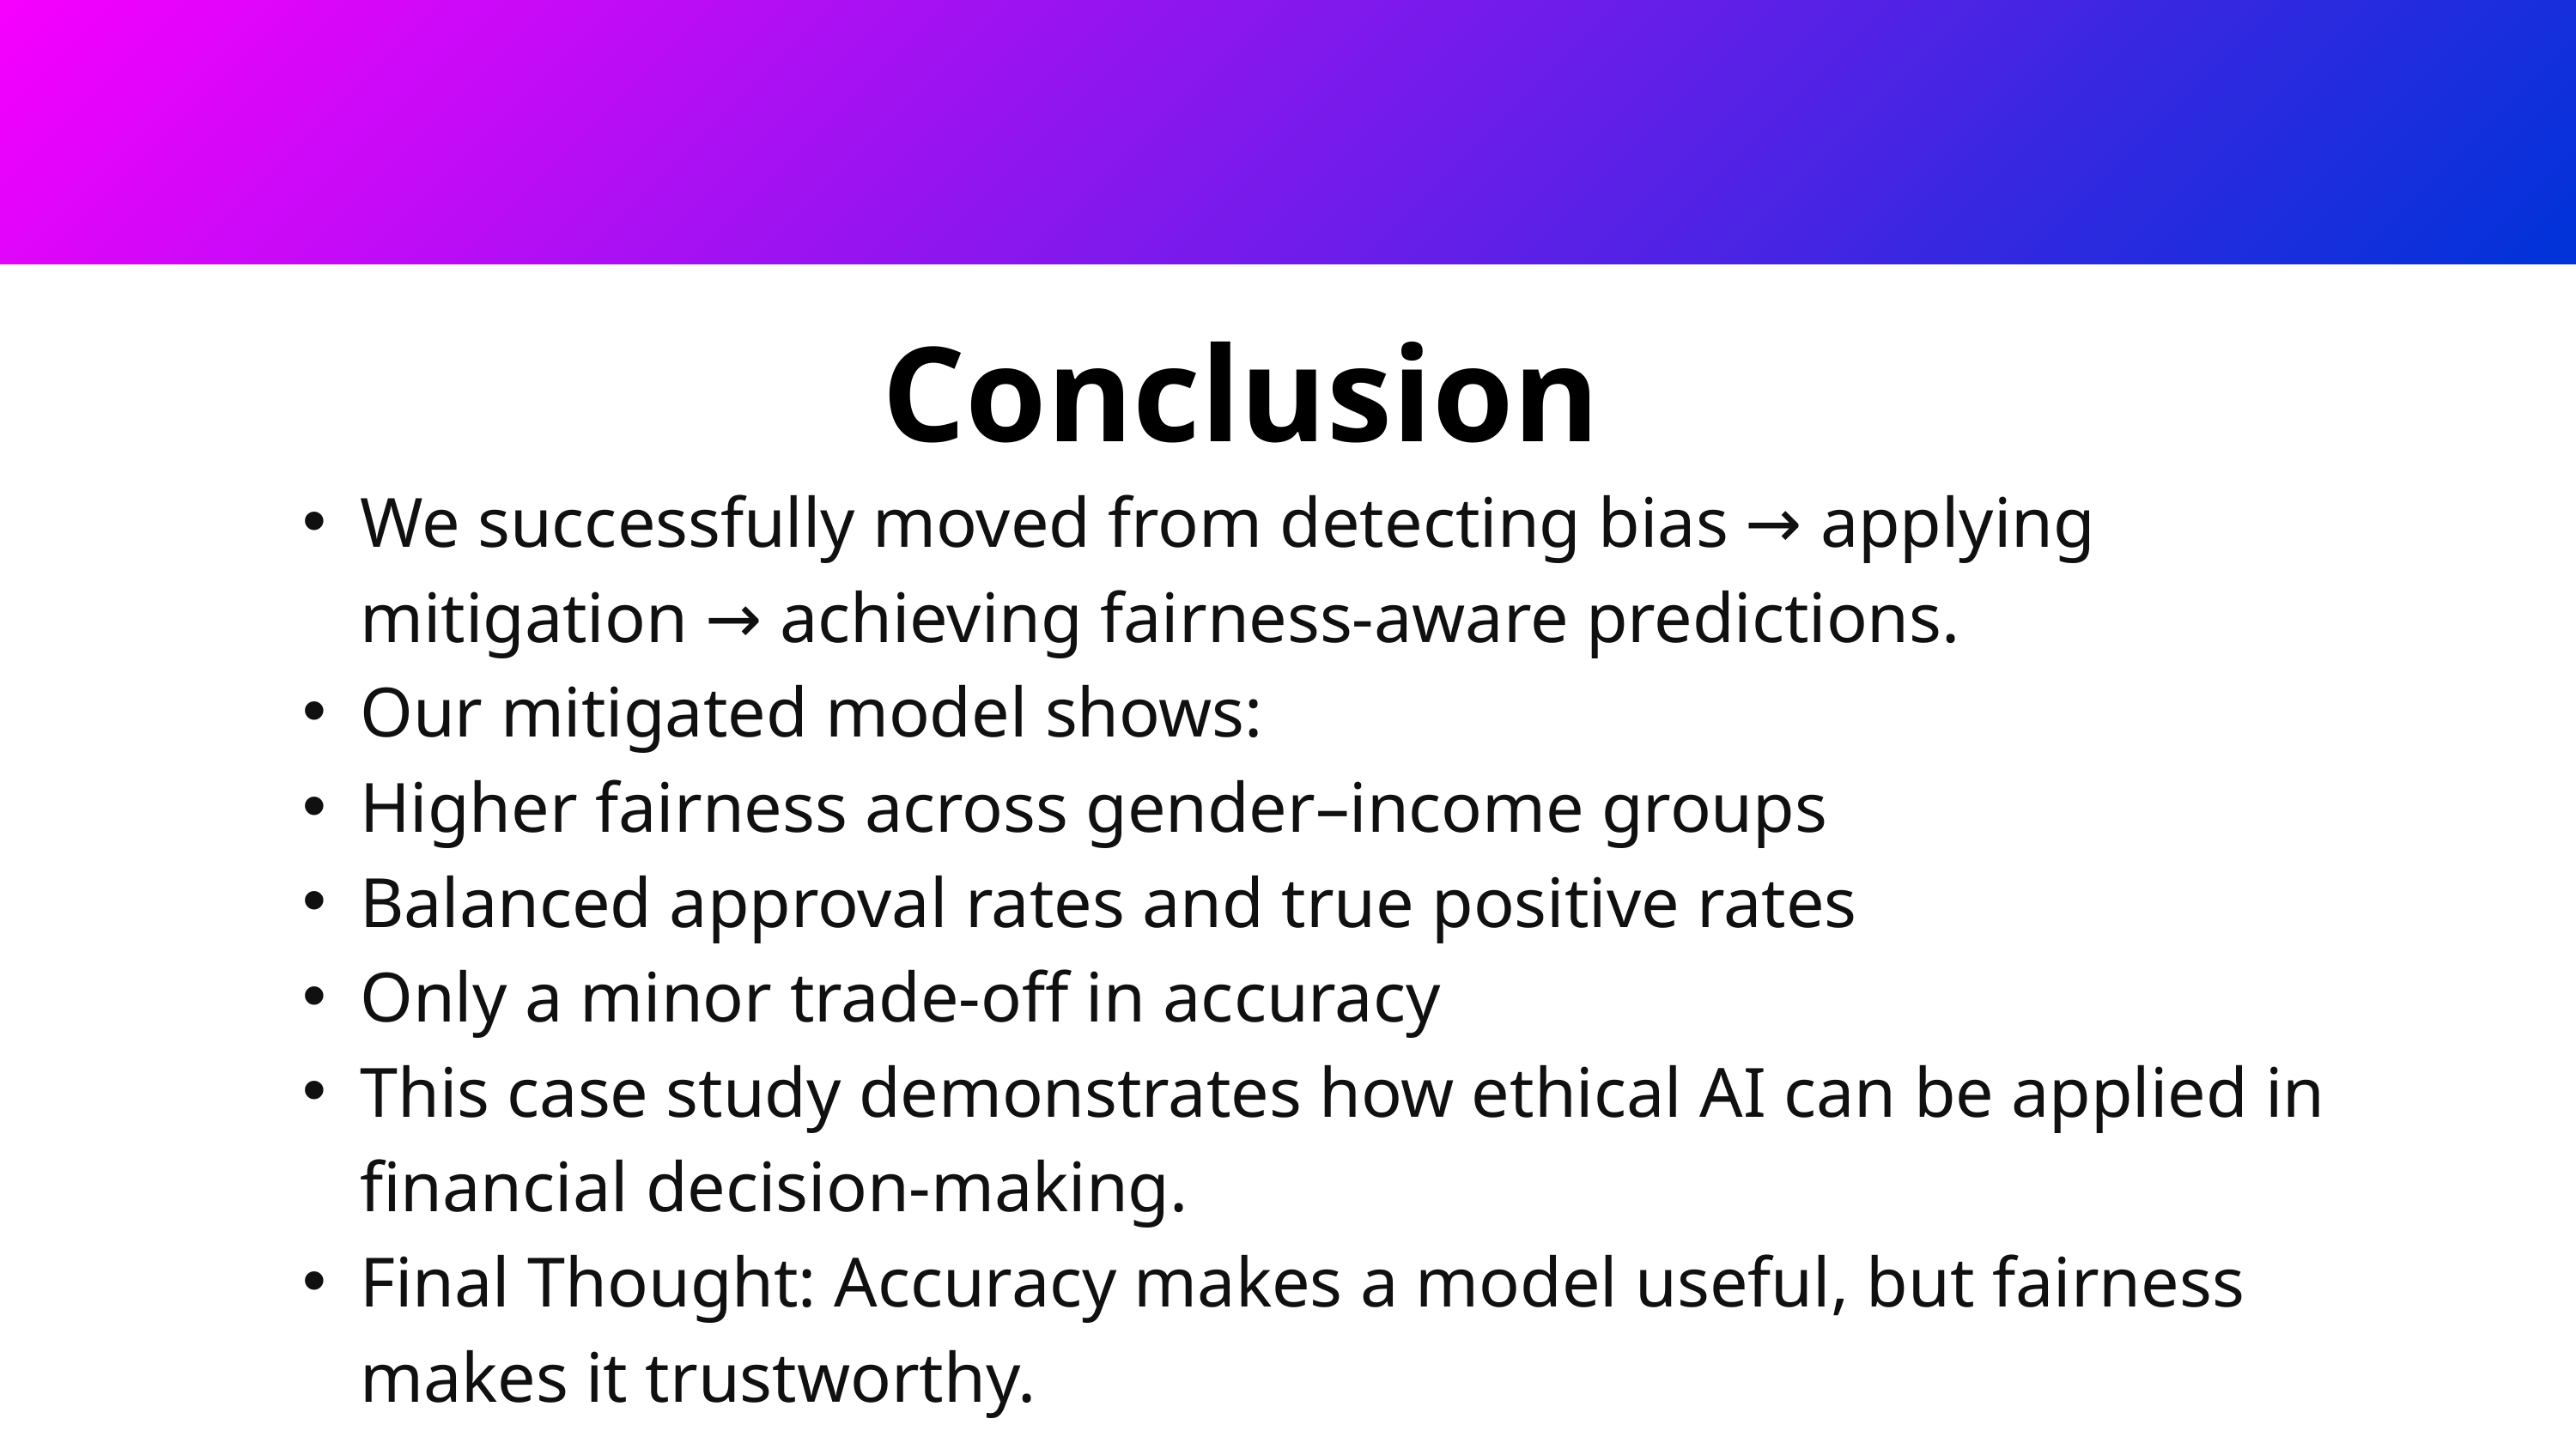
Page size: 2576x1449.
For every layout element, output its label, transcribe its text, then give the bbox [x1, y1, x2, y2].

text_box We successfully moved from detecting bias → applying mitigation → achieving fairness-aware predictions. Our mitigated model shows: Higher fairness across gender–income groups Balanced approval rates and true positive rates Only a minor trade-off in accuracy This case study demonstrates how ethical AI can be applied in financial decision-making. Final Thought: Accuracy makes a model useful, but fairness makes it trustworthy. [244, 465, 2432, 1449]
text_box Conclusion [118, 284, 2366, 469]
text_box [0, 0, 2576, 264]
